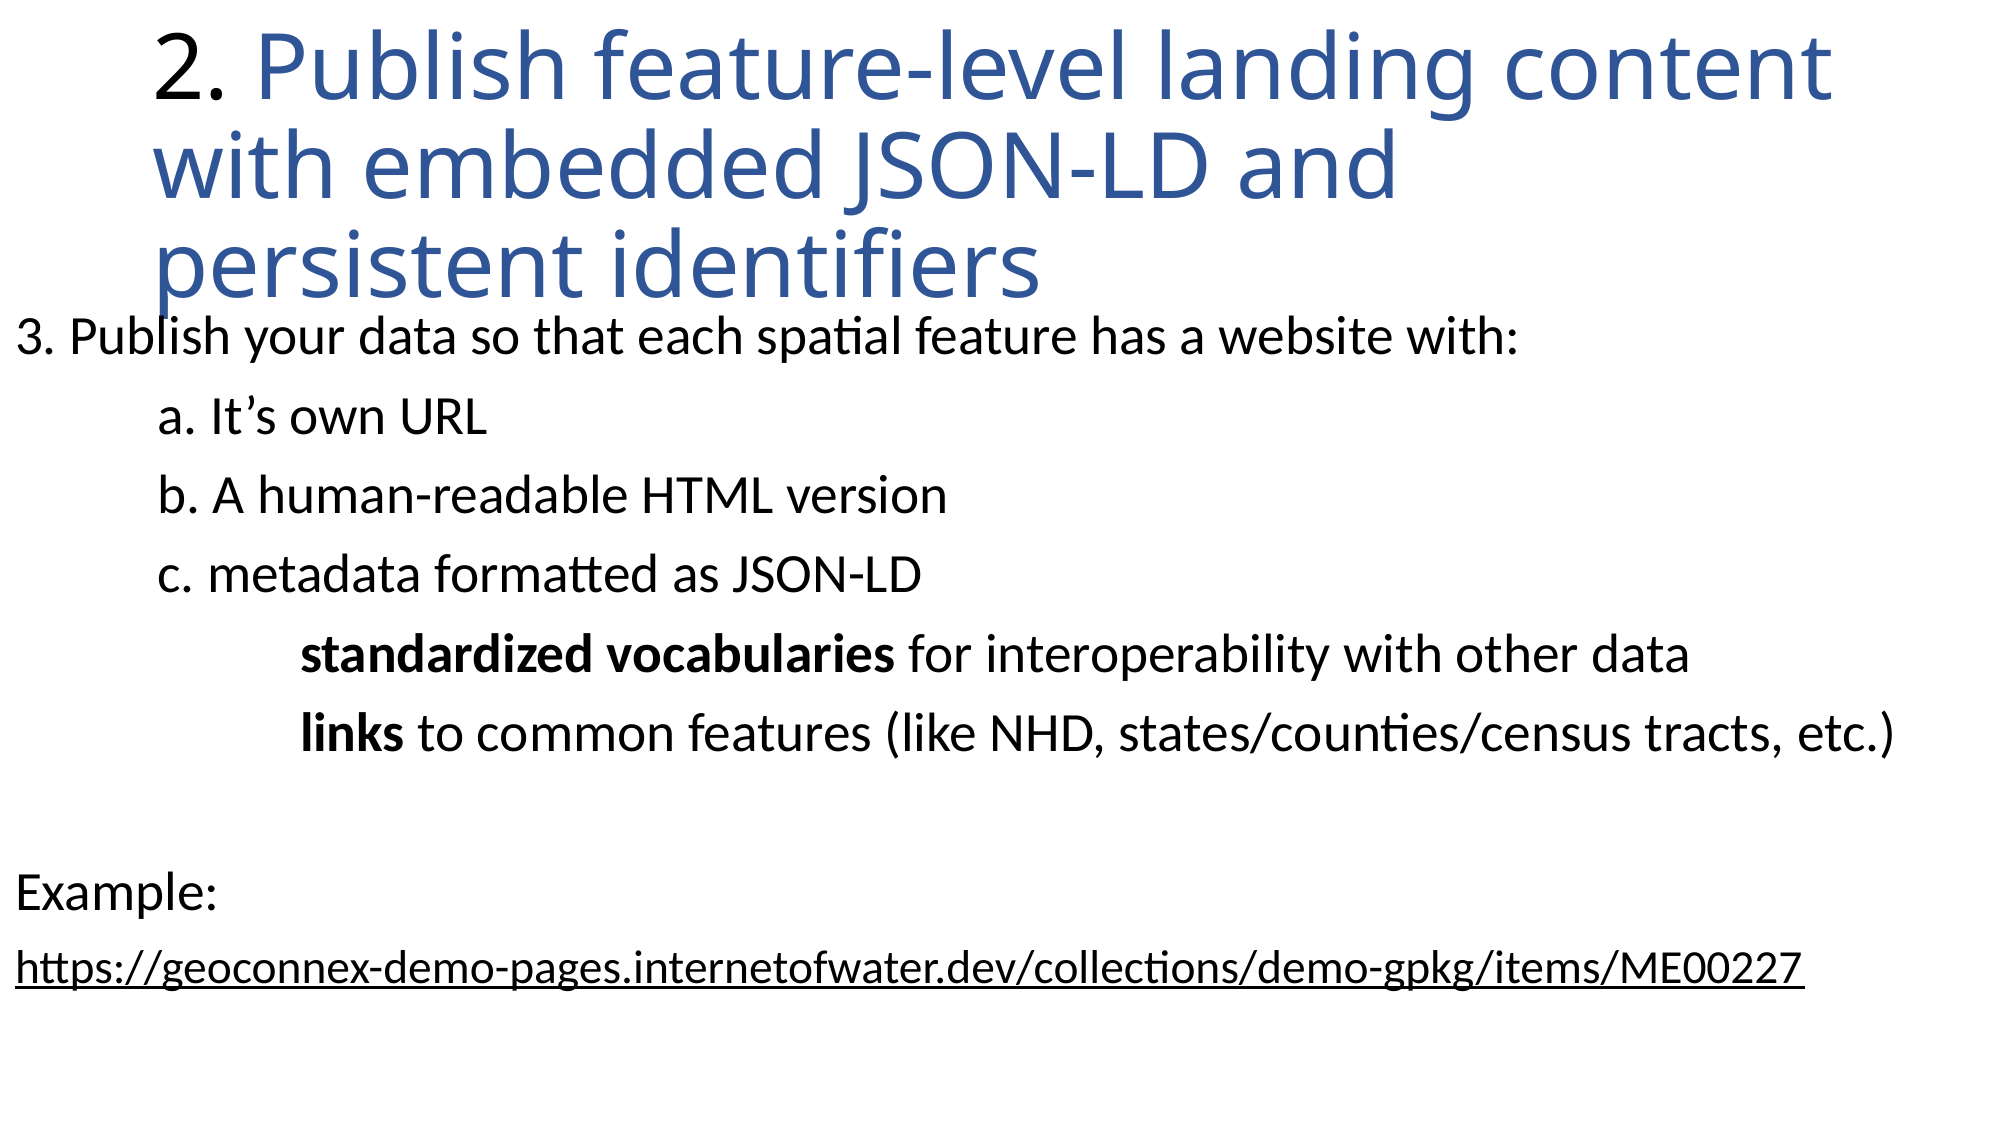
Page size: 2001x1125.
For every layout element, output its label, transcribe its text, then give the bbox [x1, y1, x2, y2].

title 2. Publish feature-level landing content with embedded JSON-LD and persistent identifiers [137, 59, 1863, 278]
list 3. Publish your data so that each spatial feature has a website with: a. It’s own URL b. A human-readable HTML version c. metadata formatted as JSON-LD standardized vocabularies for interoperability with other data links to common features (like NHD, states/counties/census tracts, etc.) Example: https://geoconnex-demo-pages.internetofwater.dev/collections/demo-gpkg/items/ME00227 [0, 299, 2000, 1014]
